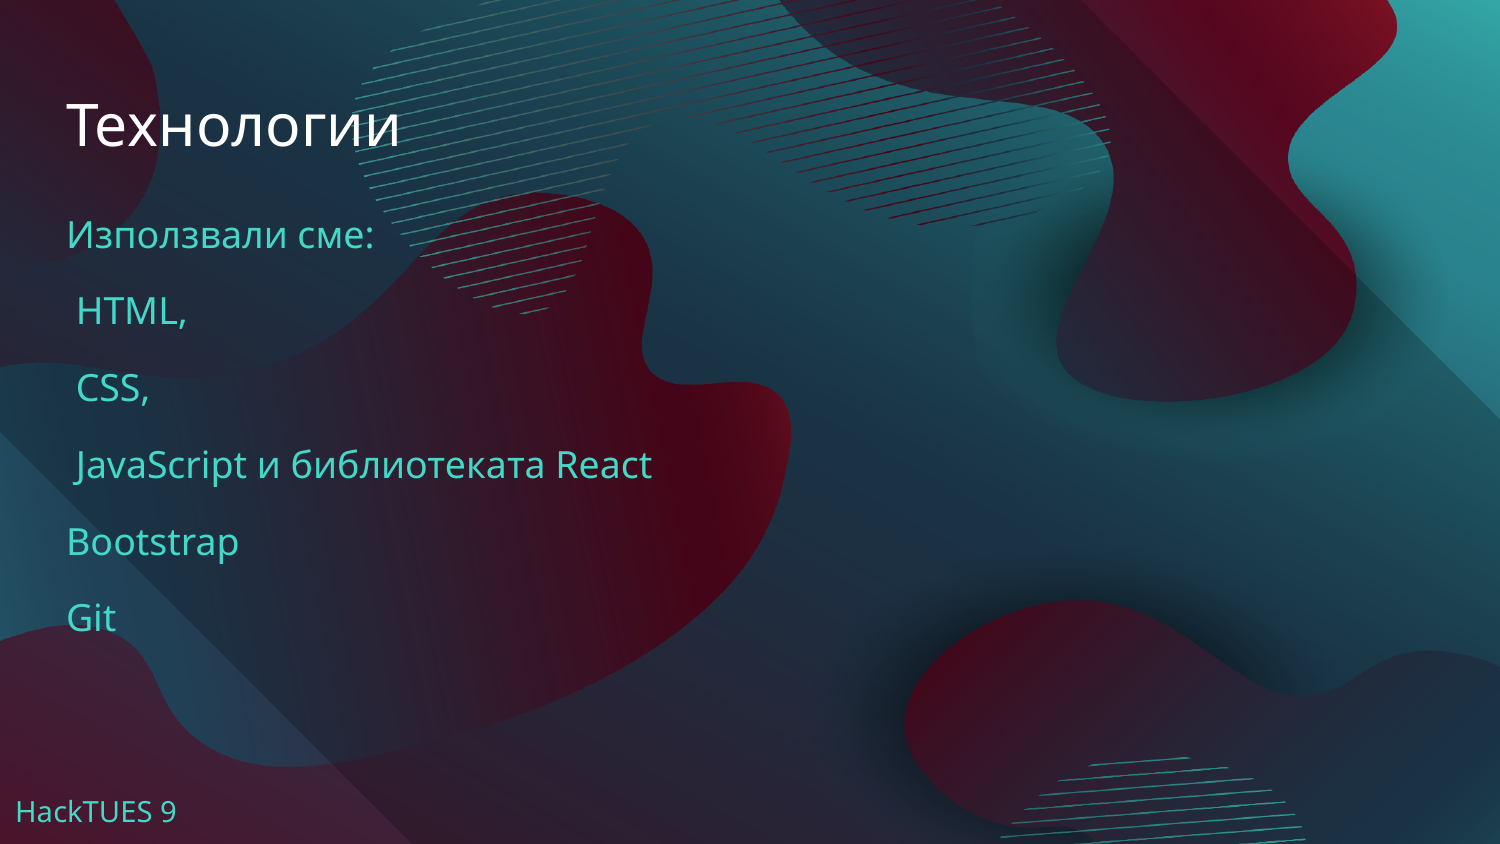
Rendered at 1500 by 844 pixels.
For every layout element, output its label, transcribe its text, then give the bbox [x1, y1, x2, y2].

title Технологии [51, 72, 1449, 167]
list Използвали сме: HTML, CSS, JavaScript и библиотеката React Bootstrap Git [51, 189, 708, 750]
picture [0, 0, 1500, 844]
